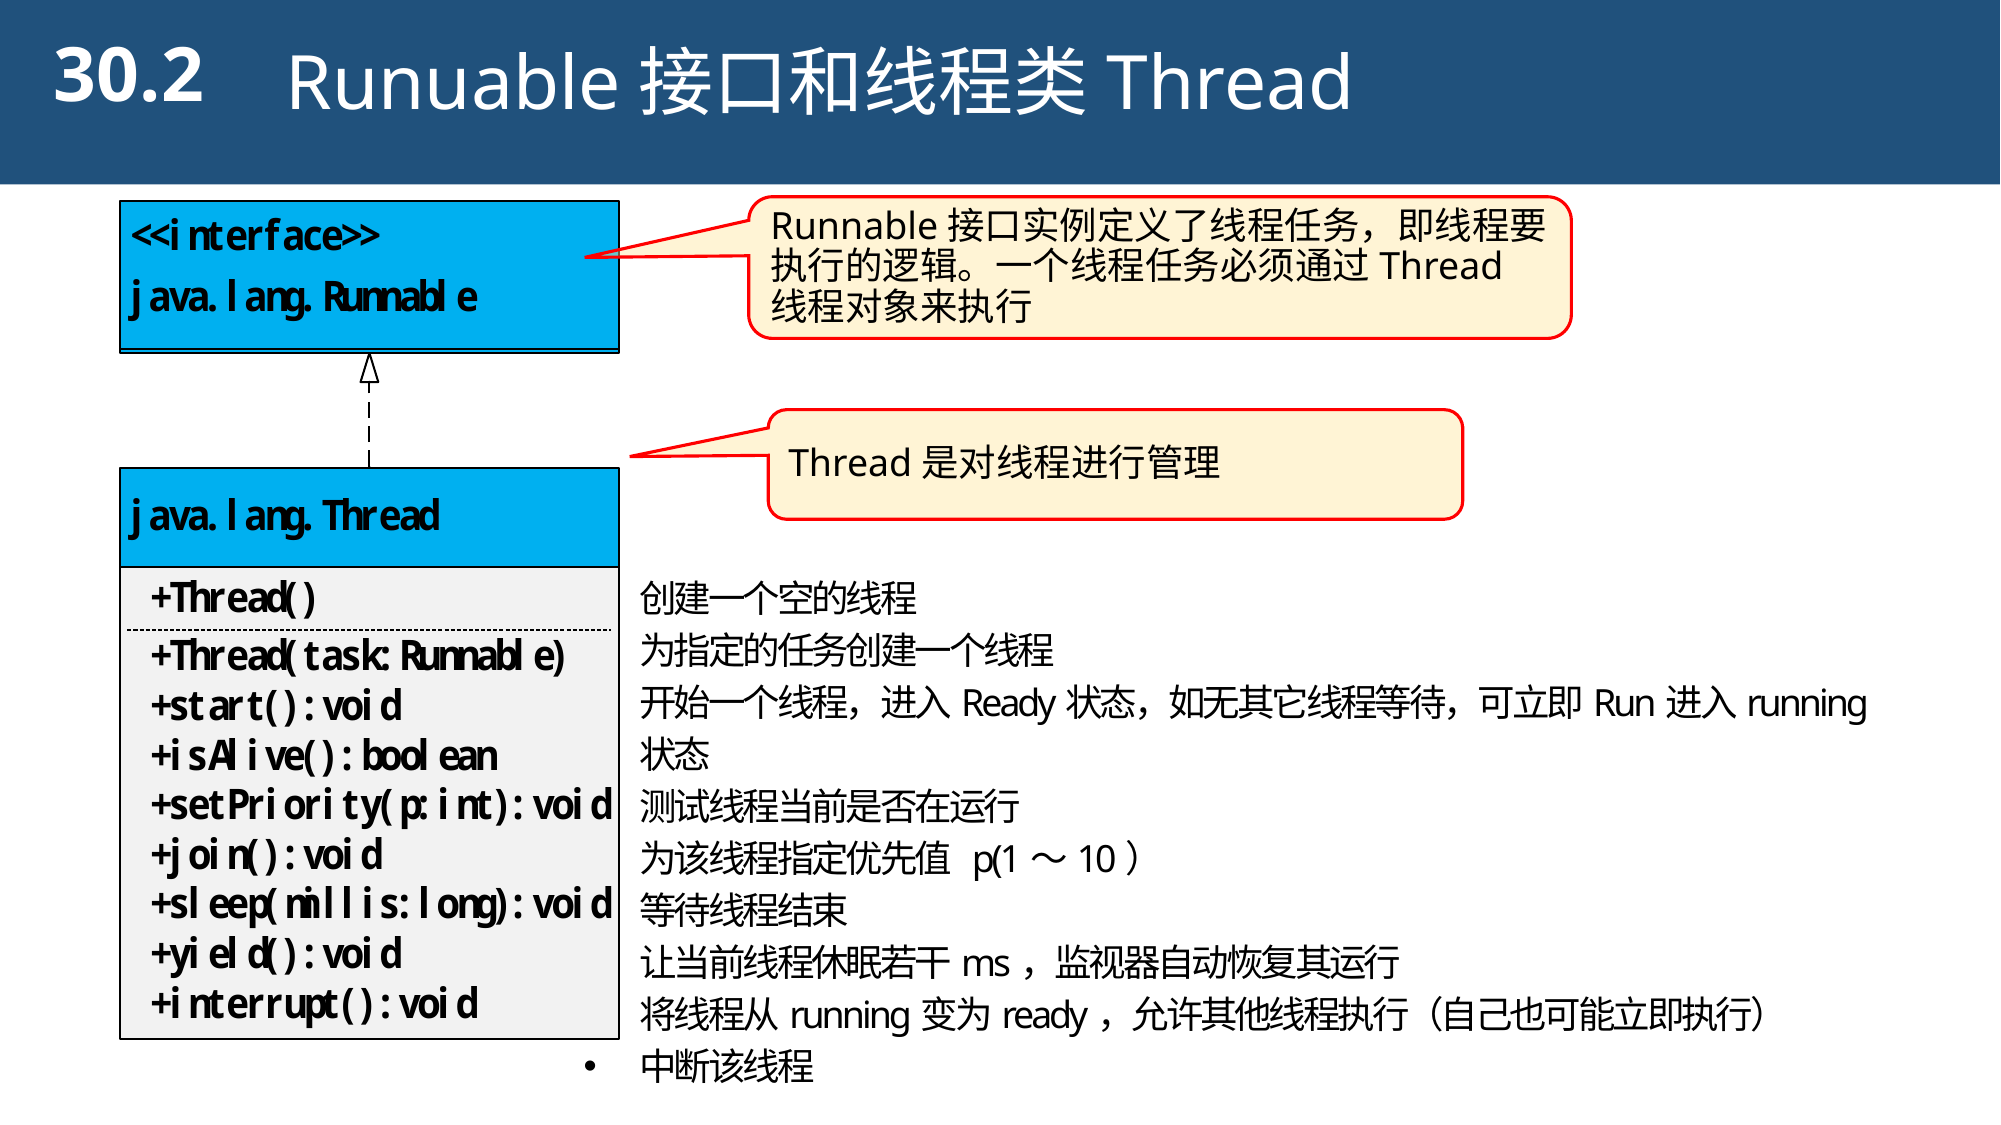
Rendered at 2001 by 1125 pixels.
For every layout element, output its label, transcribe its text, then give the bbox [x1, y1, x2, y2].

text_box 创建一个空的线程 为指定的任务创建一个线程 开始一个线程，进入Ready状态，如无其它线程等待，可立即Run进入running状态 测试线程当前是否在运行 为该线程指定优先值 p(1～10） 等待线程结束 让当前线程休眠若干ms，监视器自动恢复其运行 将线程从running变为ready，允许其他线程执行（自己也可能立即执行） 中断该线程 [568, 560, 1901, 1096]
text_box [115, 196, 620, 1041]
list Runuable接口和线程类Thread [270, 36, 1484, 119]
text_box Thread是对线程进行管理 [629, 408, 1464, 521]
text_box Runnable接口实例定义了线程任务，即线程要执行的逻辑。一个线程任务必须通过Thread 线程对象来执行 [620, 195, 1573, 340]
list 30.2 [38, 28, 244, 166]
